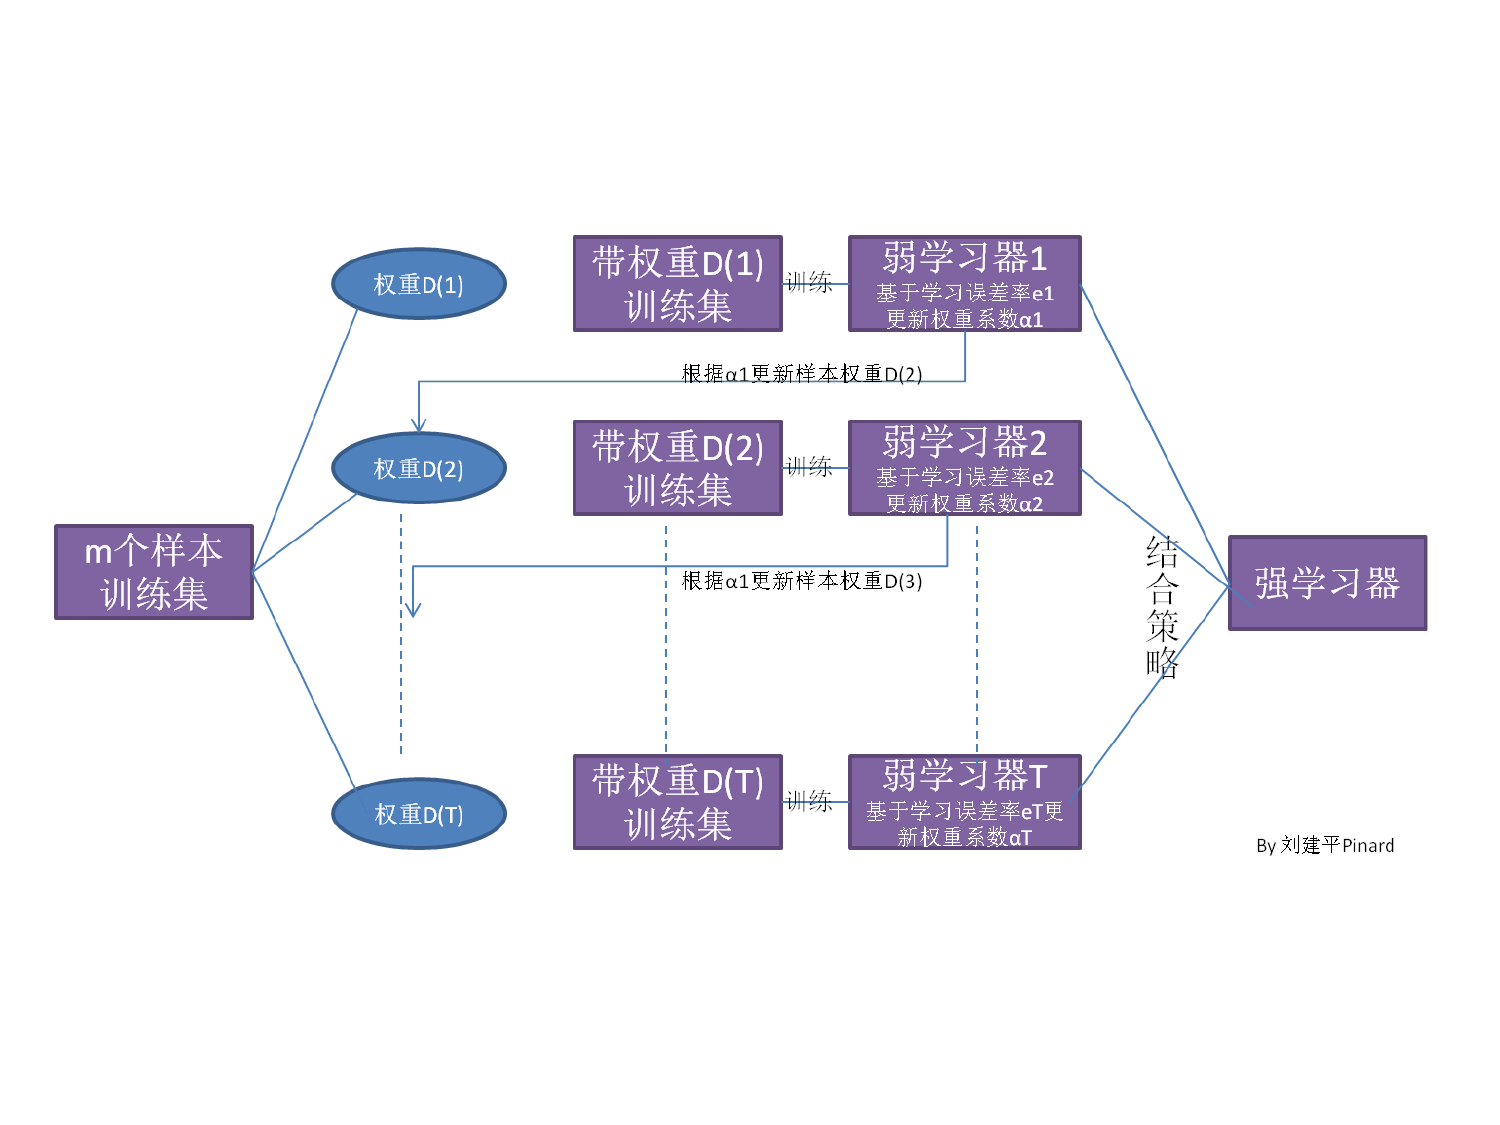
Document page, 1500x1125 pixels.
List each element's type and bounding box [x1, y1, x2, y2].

picture [52, 219, 1429, 865]
